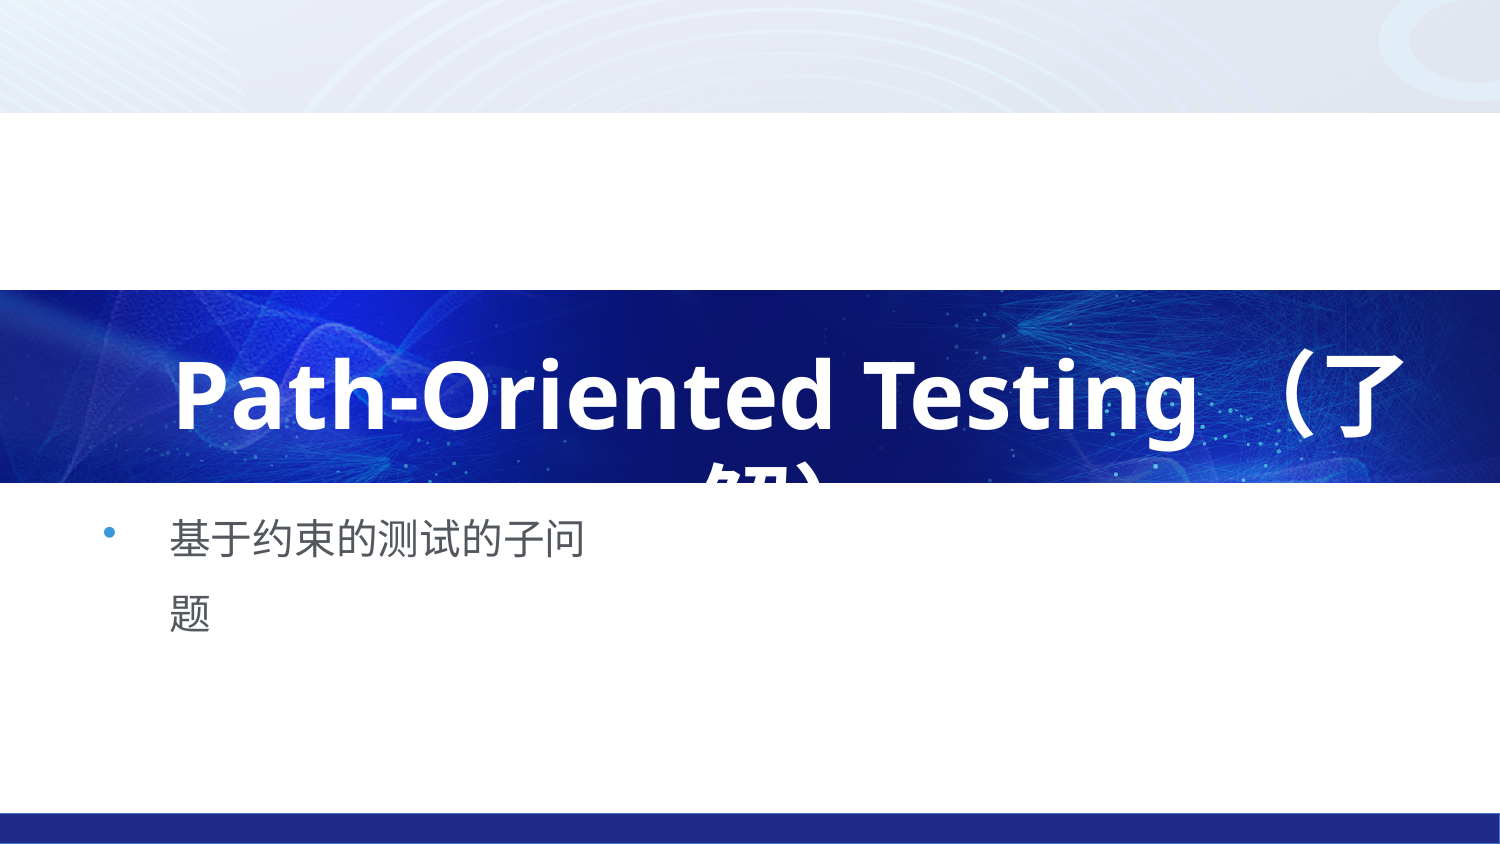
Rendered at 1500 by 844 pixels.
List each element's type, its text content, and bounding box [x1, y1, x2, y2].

picture [0, 290, 1500, 483]
text_box 基于约束的测试的子问题 [94, 479, 636, 647]
text_box 通过约束求解器我们找到了一个符合这个约束的输入 [0, 0, 1500, 113]
text_box Path-Oriented Testing（了解） [114, 328, 1470, 569]
